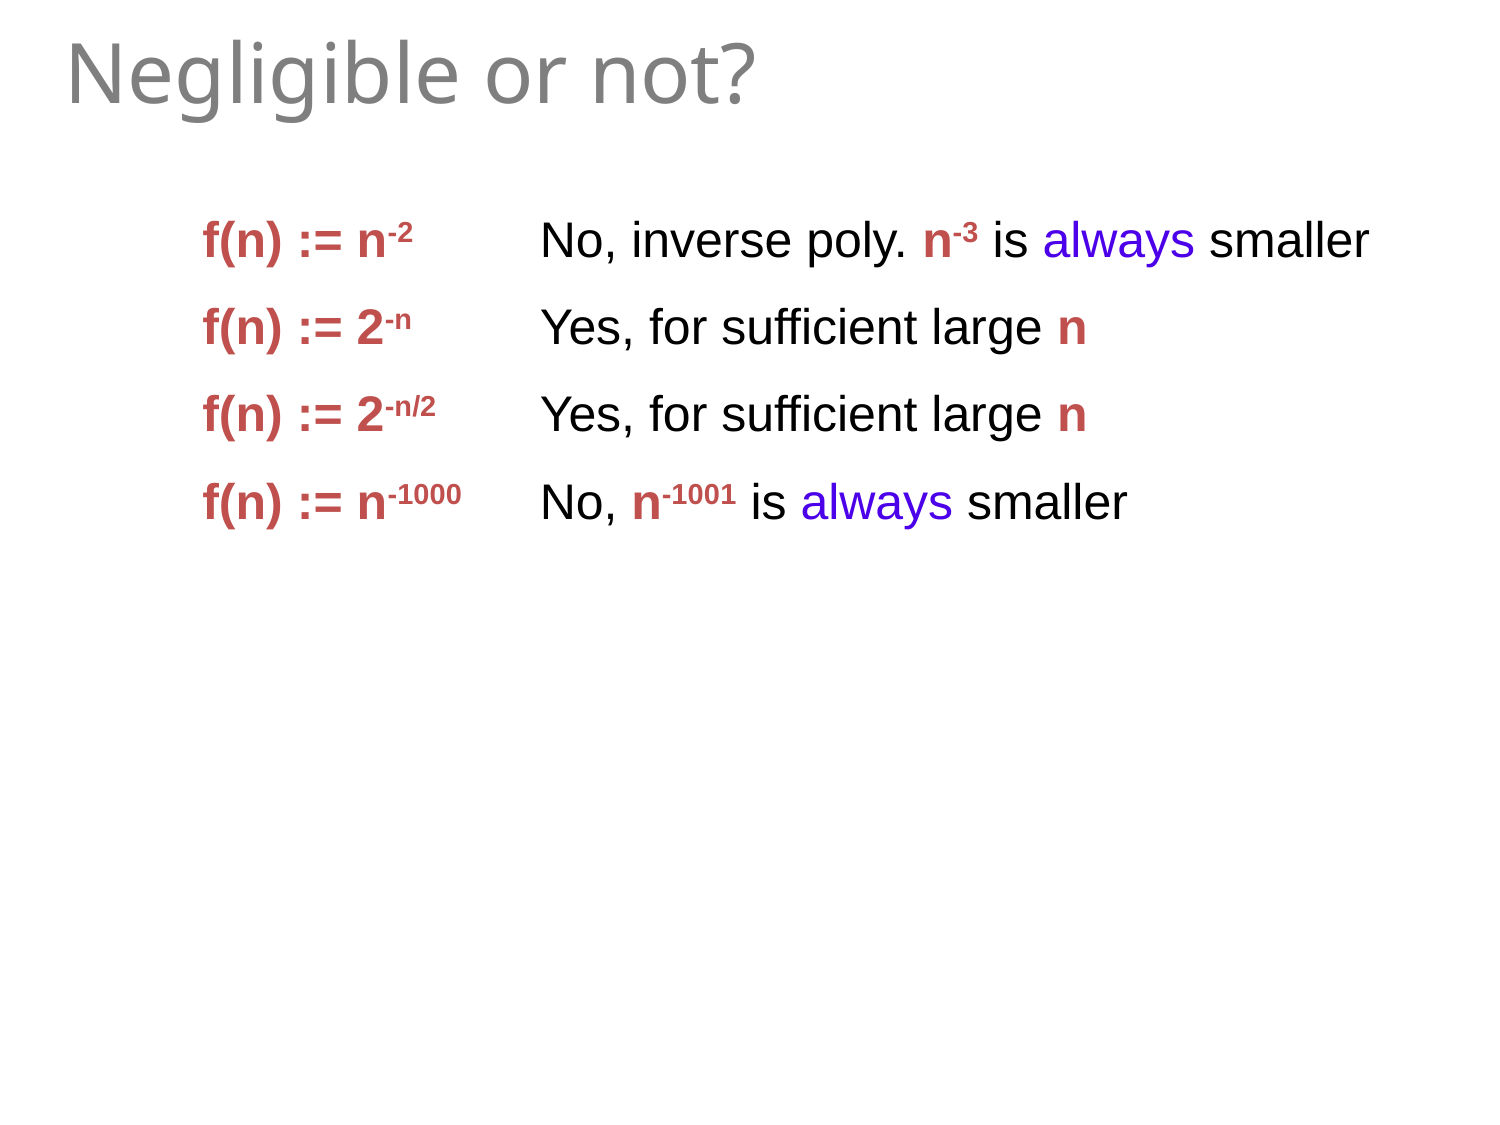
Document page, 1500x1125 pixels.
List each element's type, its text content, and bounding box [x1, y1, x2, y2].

text_box No, n-1001 is always smaller [524, 461, 1413, 537]
text_box f(n) := n-2 [187, 199, 524, 275]
text_box Yes, for sufficient large n [525, 286, 1375, 362]
text_box f(n) := n-1000 [187, 461, 524, 537]
text_box Yes, for sufficient large n [525, 374, 1388, 449]
text_box f(n) := 2-n [187, 286, 525, 362]
text_box f(n) := 2-n/2 [187, 374, 525, 449]
text_box Negligible or not? [50, 12, 1450, 128]
text_box No, inverse poly. n-3 is always smaller [524, 199, 1413, 275]
